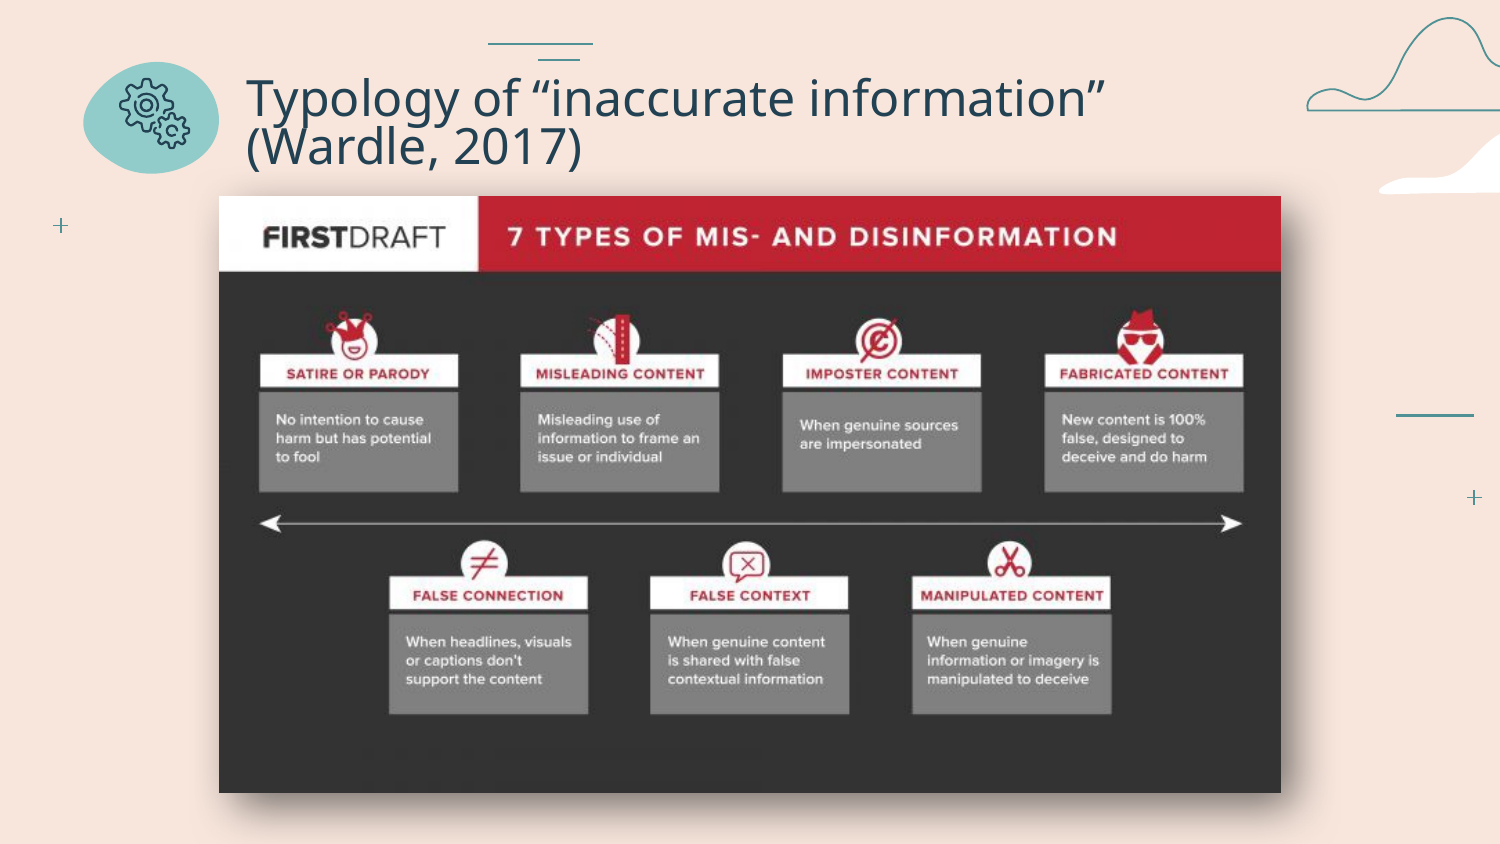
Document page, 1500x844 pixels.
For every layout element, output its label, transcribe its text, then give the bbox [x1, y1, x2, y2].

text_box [82, 61, 227, 175]
picture [218, 195, 1281, 794]
title Typology of “inaccurate information” (Wardle, 2017) [231, 63, 1395, 173]
